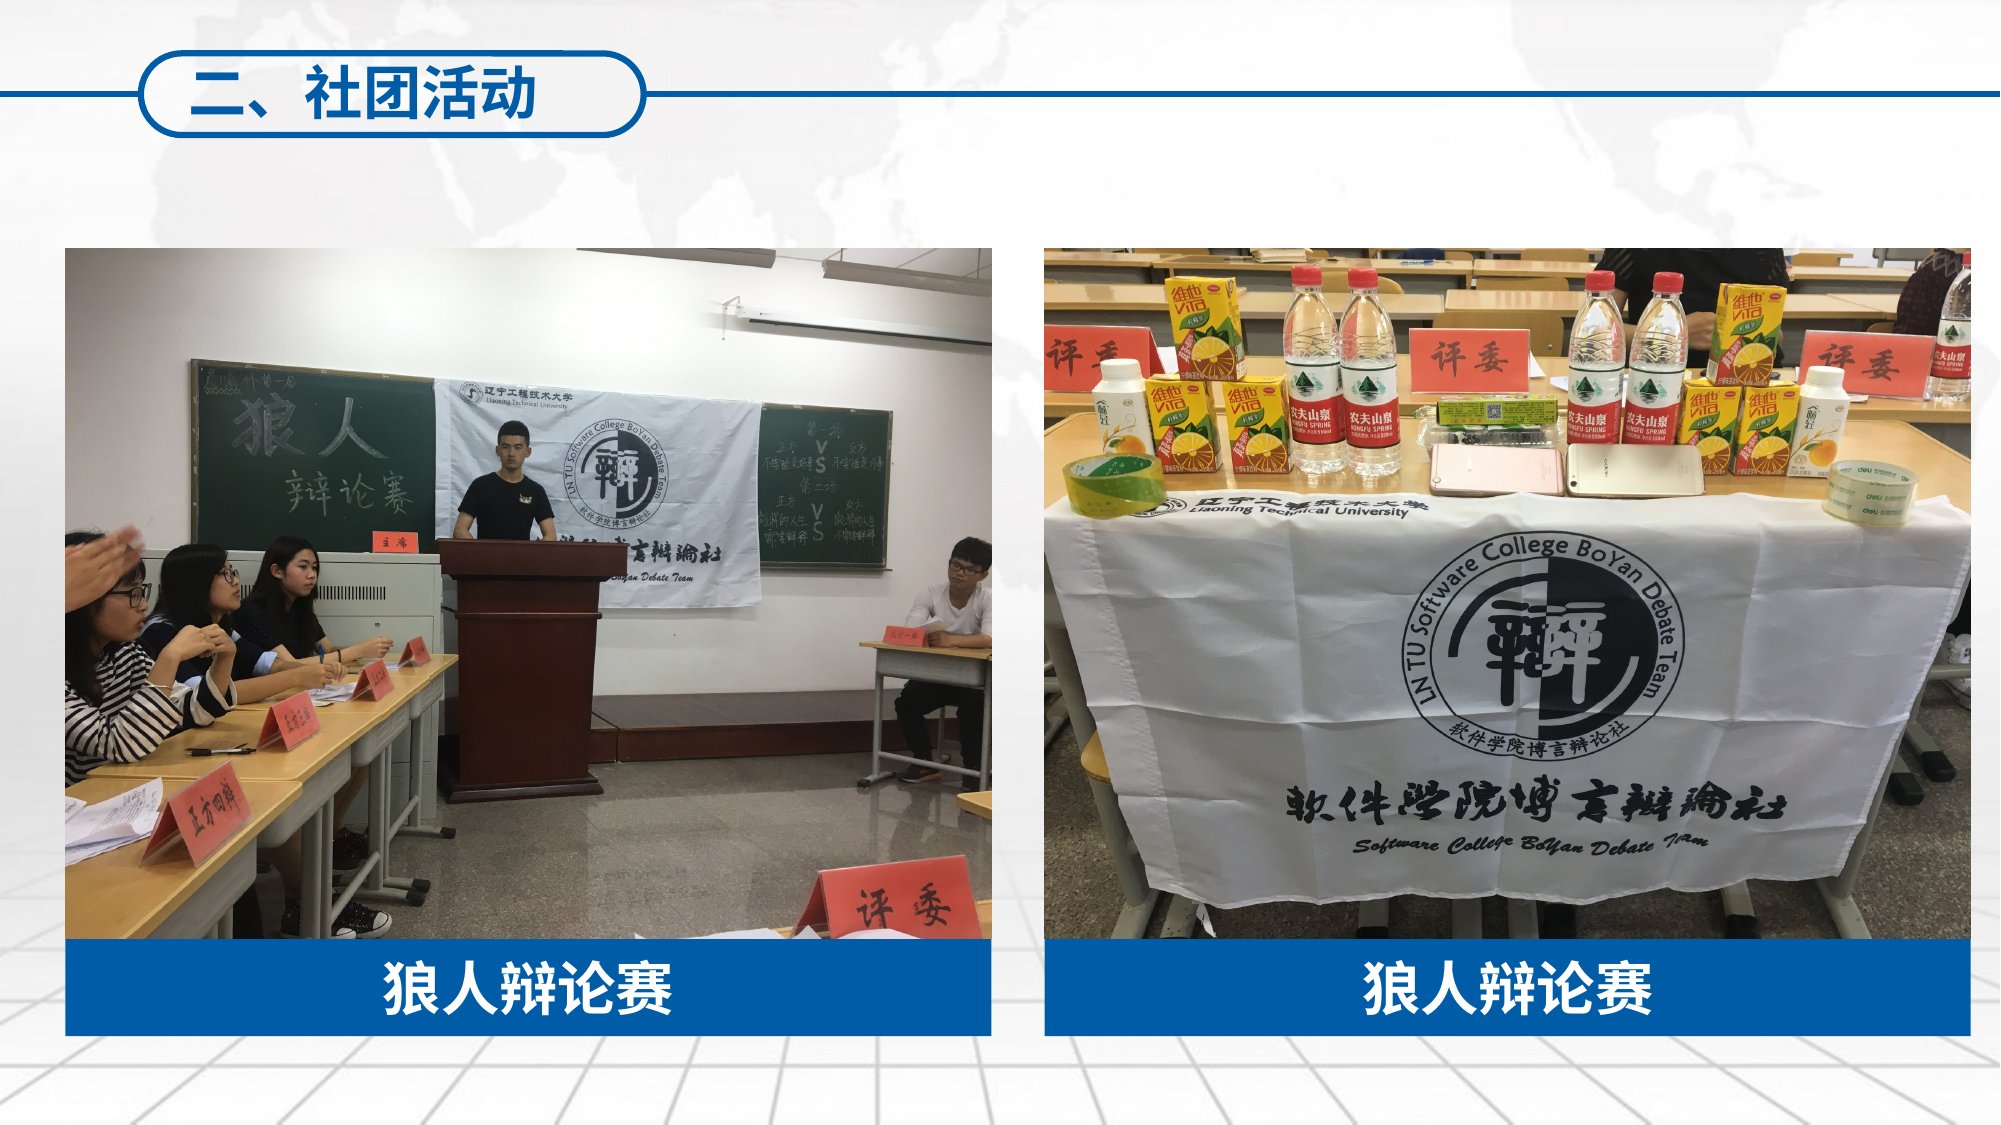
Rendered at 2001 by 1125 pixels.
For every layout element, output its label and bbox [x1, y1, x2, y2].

text_box [1044, 248, 1971, 1037]
text_box [65, 248, 992, 1037]
picture [0, 0, 2001, 1125]
text_box [109, 49, 644, 136]
